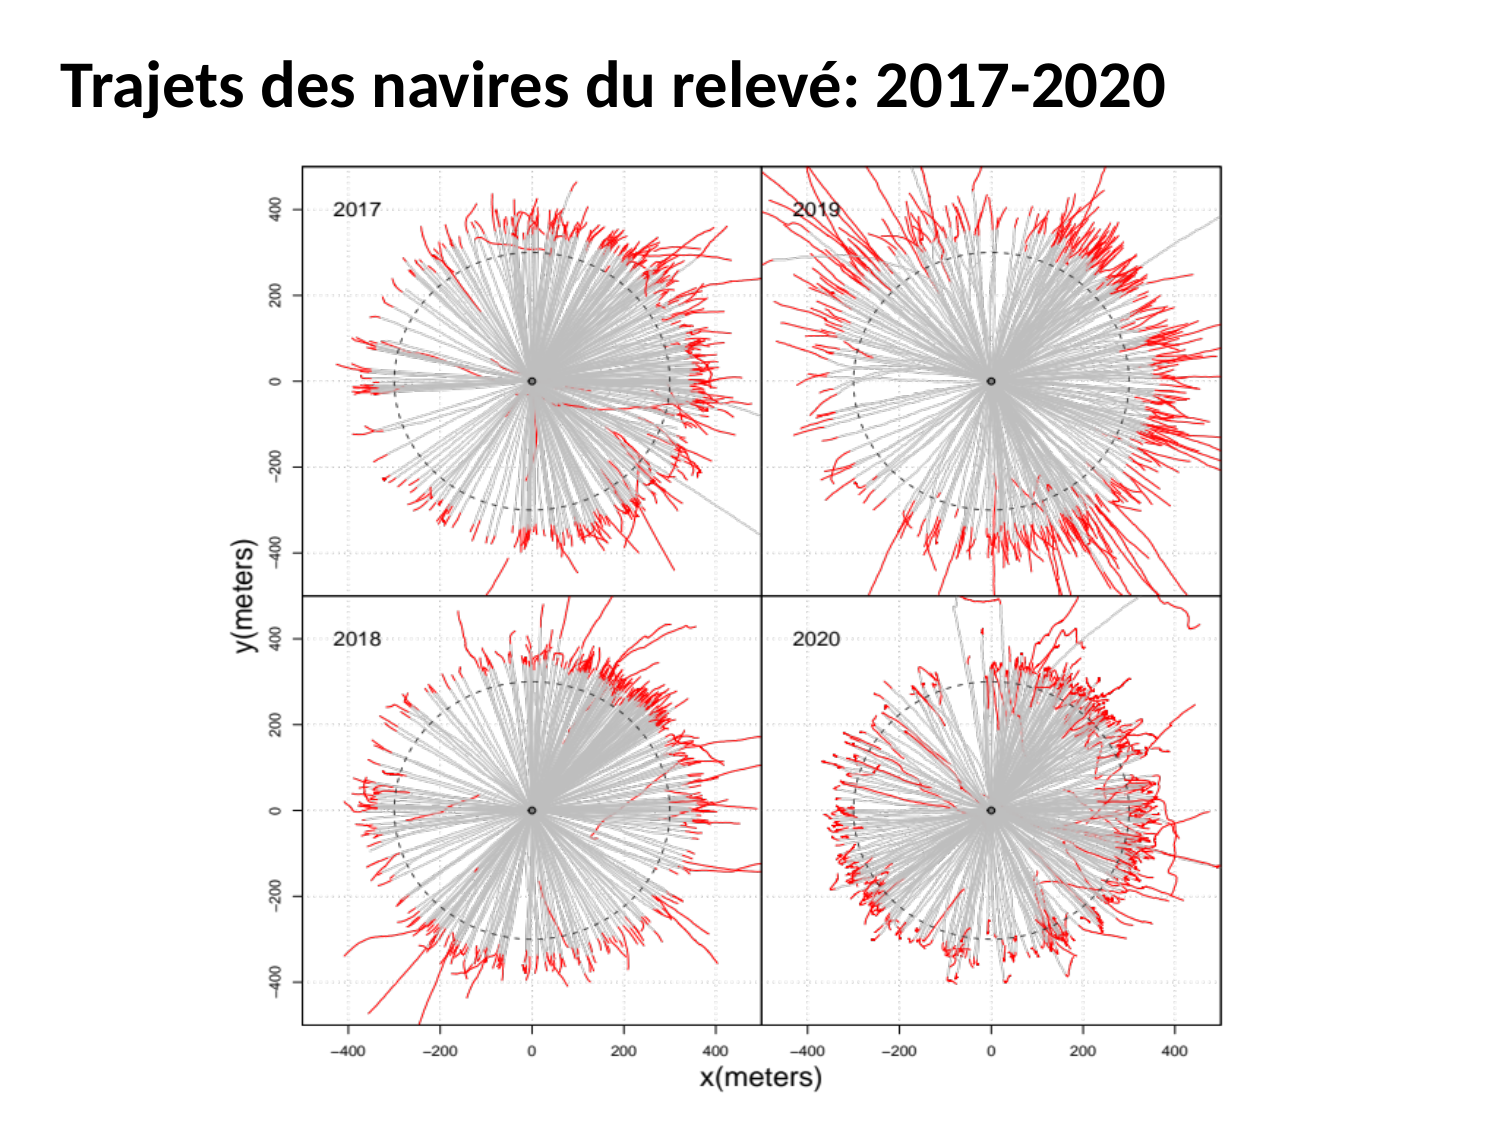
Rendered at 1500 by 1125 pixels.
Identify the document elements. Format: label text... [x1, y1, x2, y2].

picture [119, 81, 1310, 1125]
title Trajets des navires du relevé: 2017-2020 [45, 29, 1396, 133]
